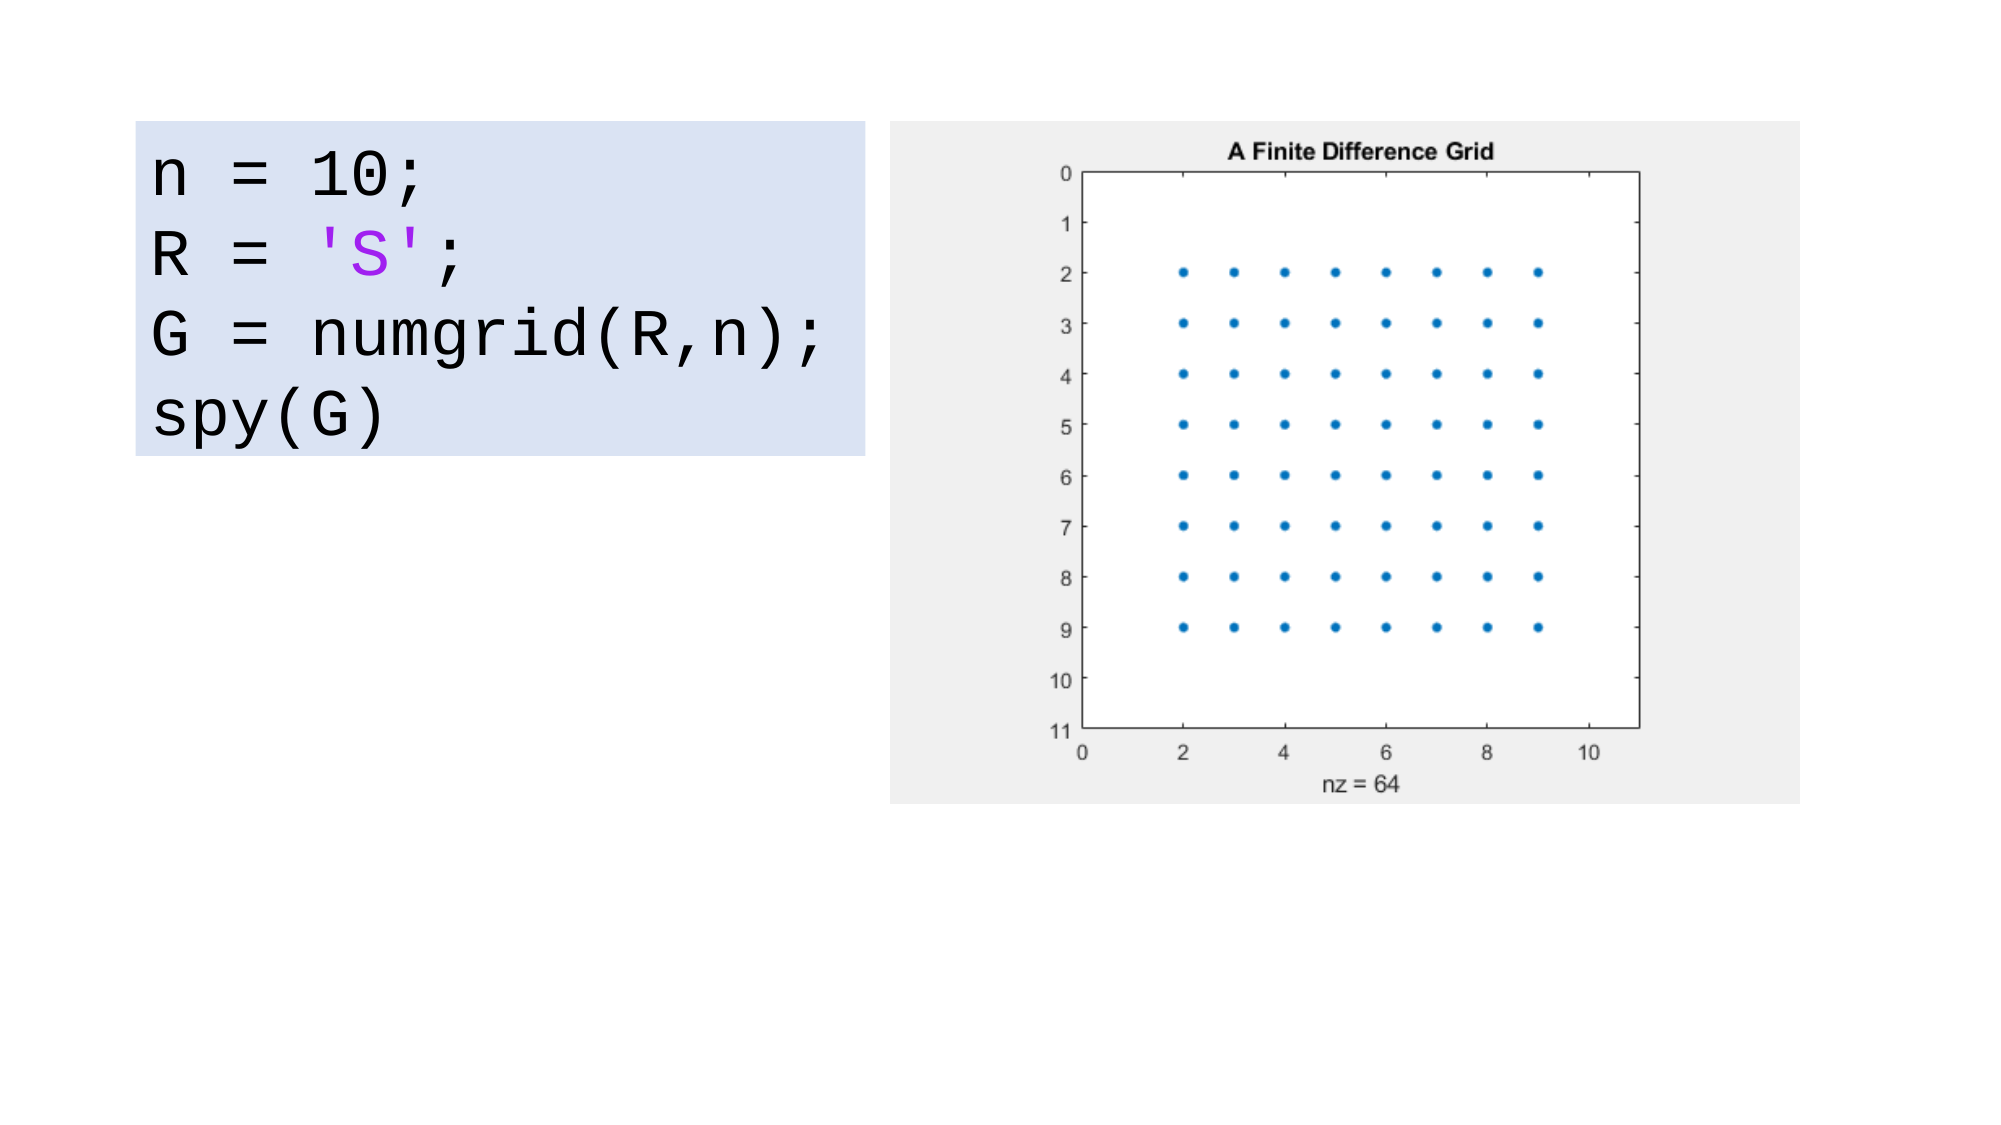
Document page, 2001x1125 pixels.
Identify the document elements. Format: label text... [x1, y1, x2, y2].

picture [889, 121, 1800, 804]
text_box n = 10; R = 'S'; G = numgrid(R,n); spy(G) [135, 121, 866, 456]
